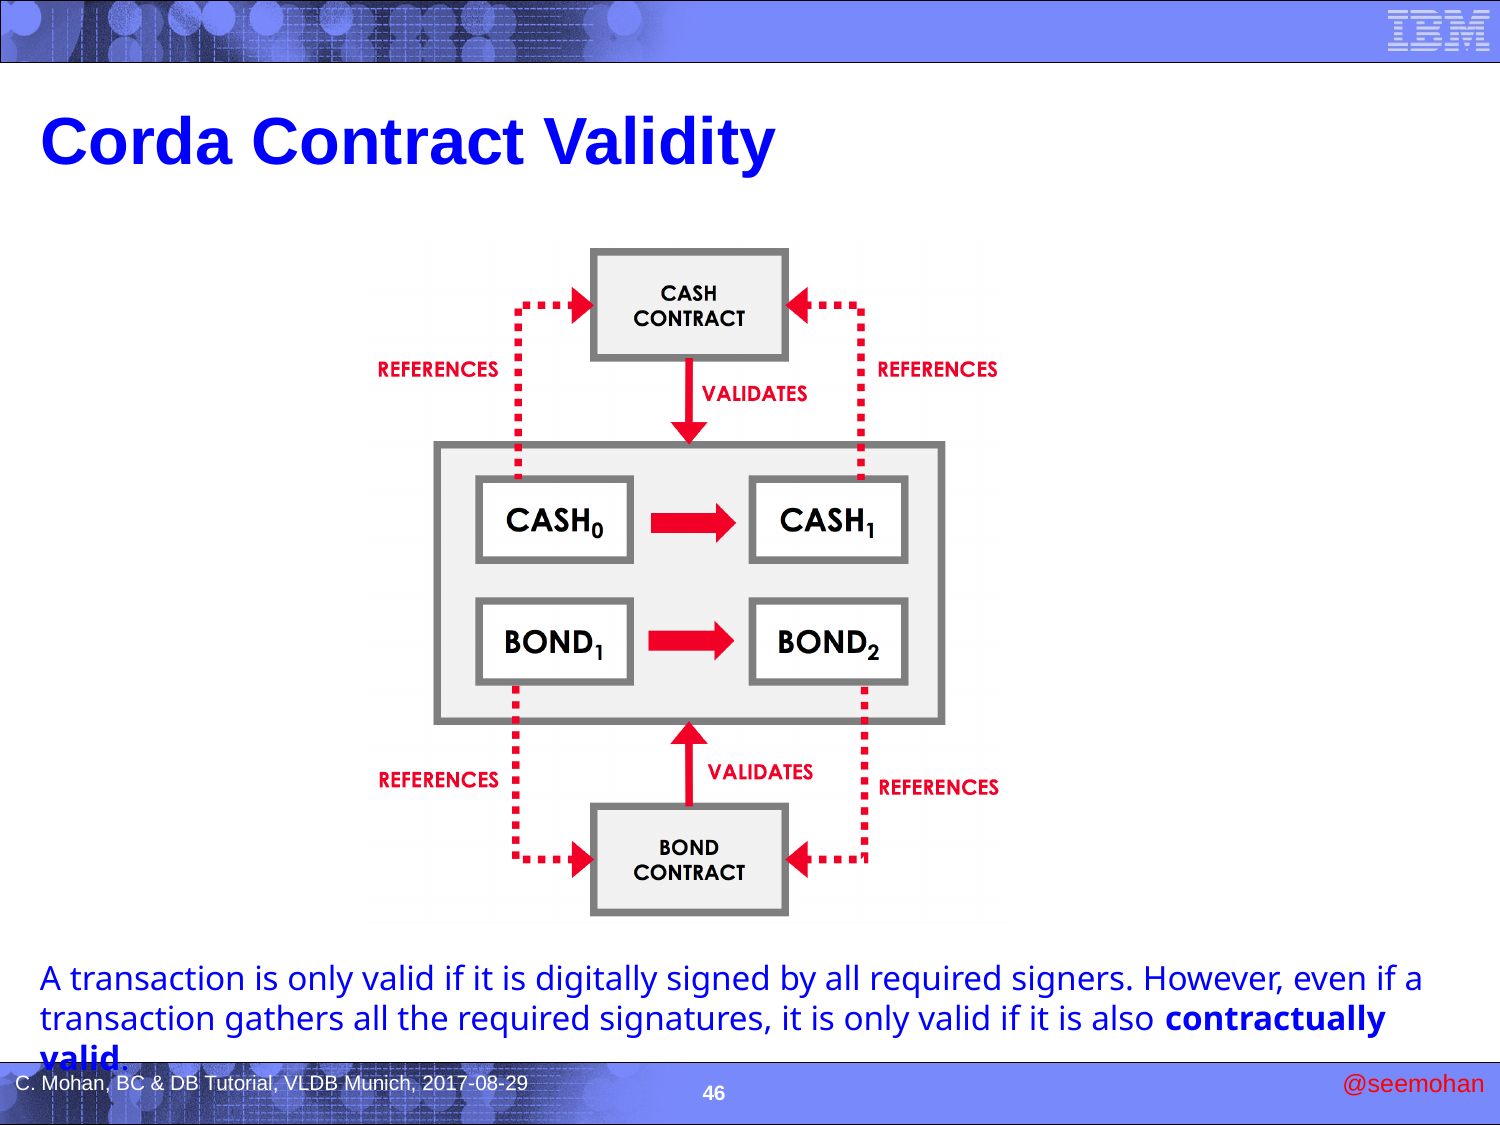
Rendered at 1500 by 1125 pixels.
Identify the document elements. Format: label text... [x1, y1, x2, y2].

text_box A transaction is only valid if it is digitally signed by all required signers. However, even if a transaction gathers all the required signatures, it is only valid if it is also contractually valid. [25, 949, 1463, 1085]
slide_number 46 [687, 1085, 853, 1125]
picture [853, 1063, 1500, 1124]
picture [1459, 1085, 1466, 1091]
picture [0, 1063, 687, 1124]
picture [1431, 1085, 1439, 1091]
picture [368, 240, 1007, 924]
picture [1, 1, 1500, 62]
title Corda Contract Validity [25, 99, 1378, 182]
